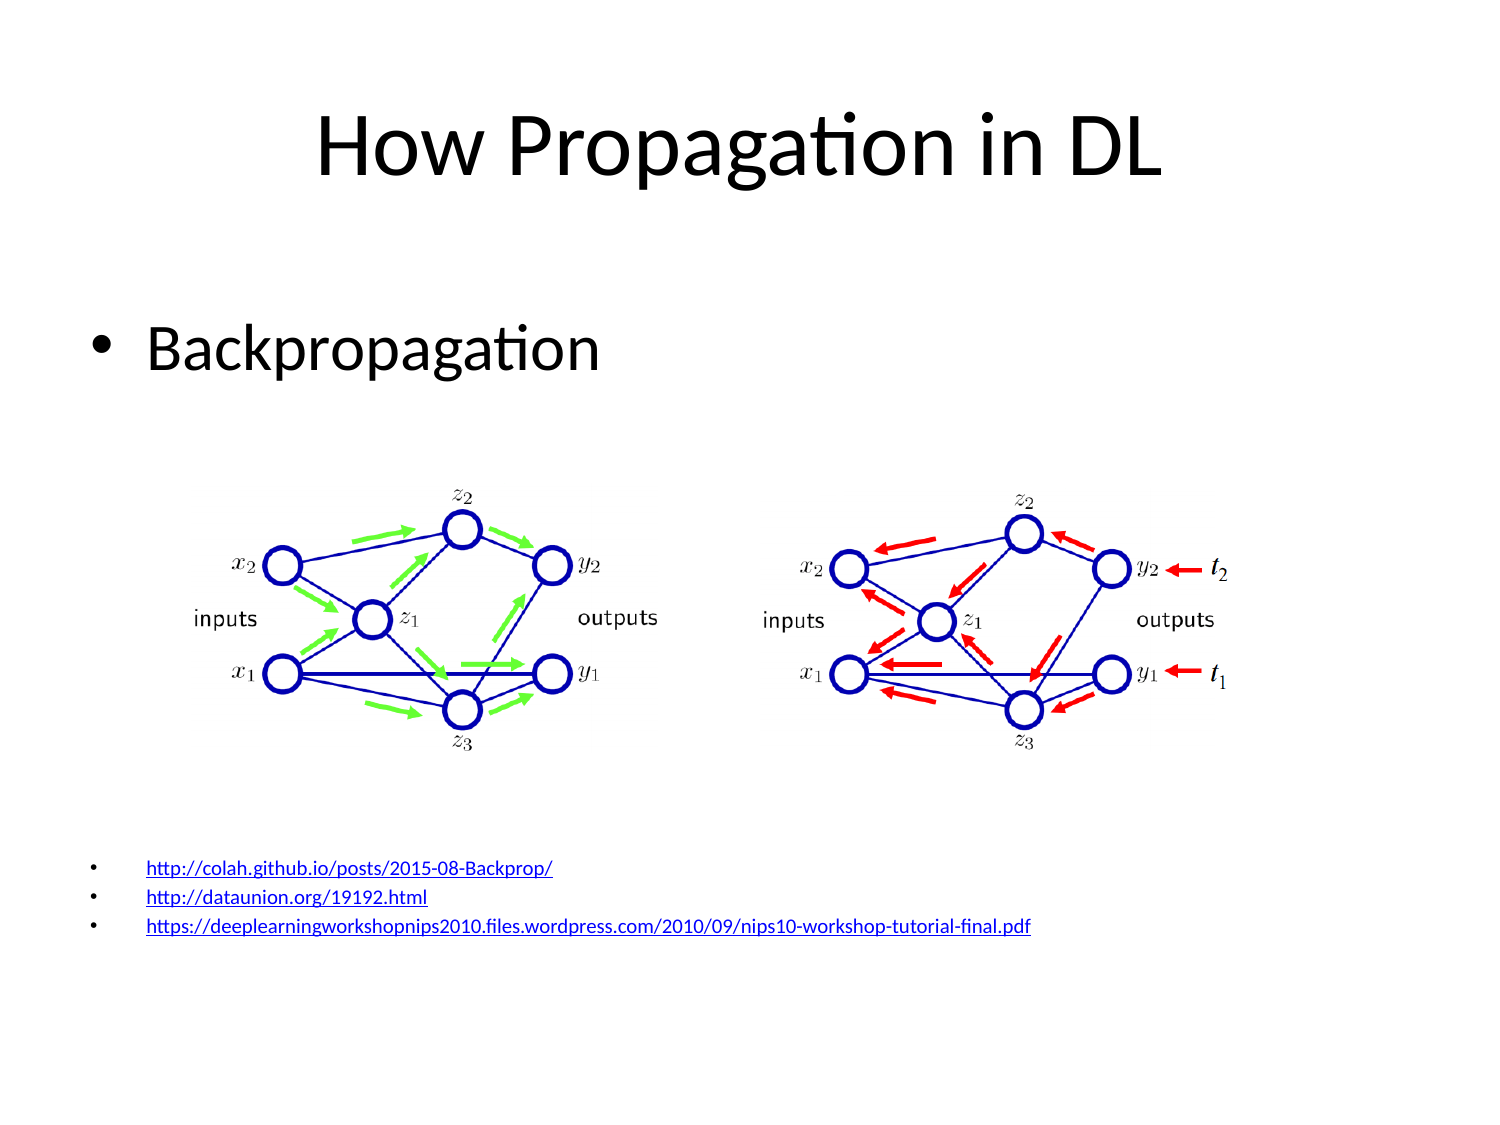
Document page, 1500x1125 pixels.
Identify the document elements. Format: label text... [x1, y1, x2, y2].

list Backpropagation http://colah.github.io/posts/2015-08-Backprop/ http://dataunion.org/19192.html https://deeplearningworkshopnips2010.files.wordpress.com/2010/09/nips10-workshop-tutorial-final.pdf [75, 262, 1425, 1005]
title How Propagation in DL [75, 45, 1425, 233]
picture [749, 474, 1273, 756]
picture [187, 474, 693, 771]
